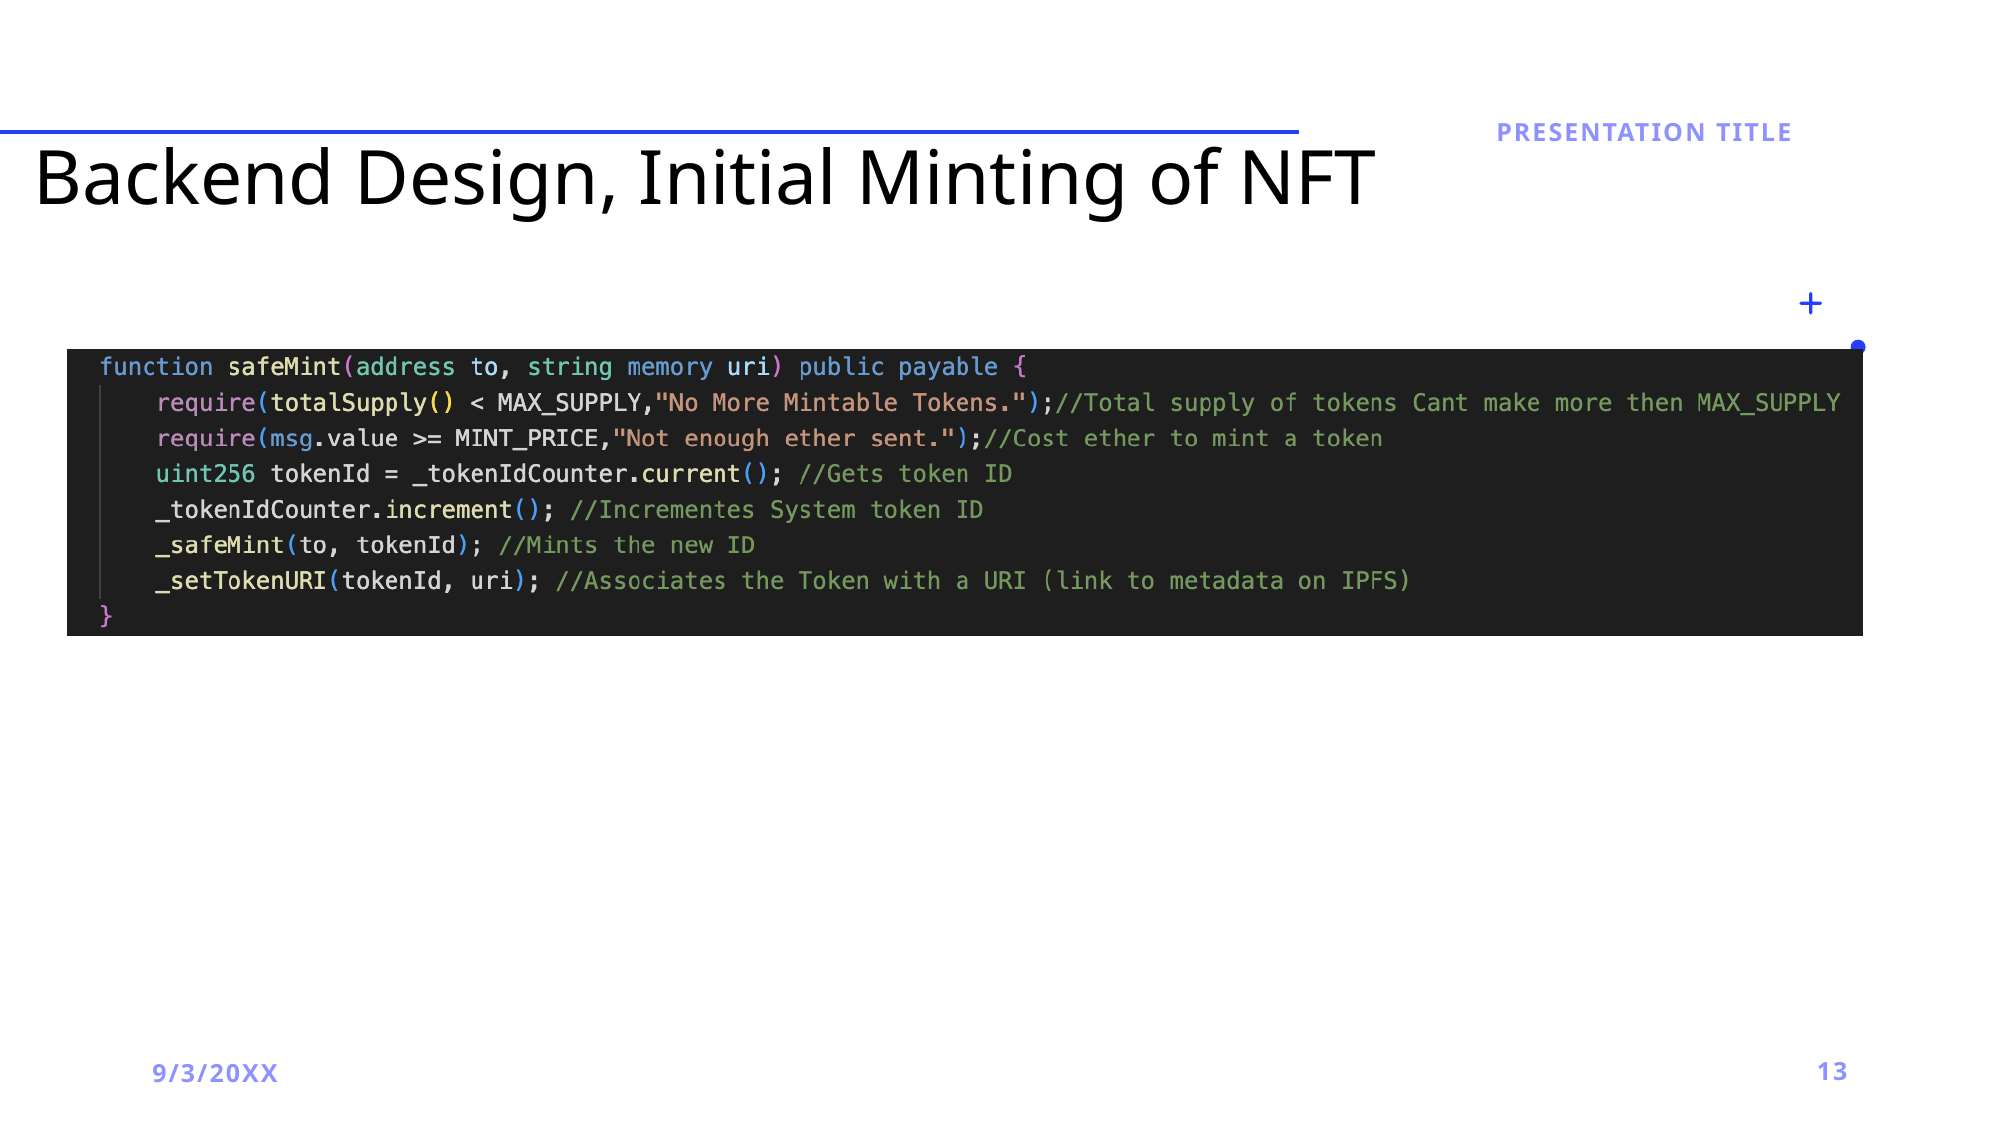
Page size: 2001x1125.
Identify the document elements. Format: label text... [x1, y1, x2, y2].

picture [67, 349, 1863, 636]
footer Presentation Title [1306, 101, 1982, 162]
title Backend Design, Initial Minting of NFT [18, 35, 1909, 229]
slide_number 13 [1412, 1042, 1863, 1103]
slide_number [137, 1042, 588, 1103]
